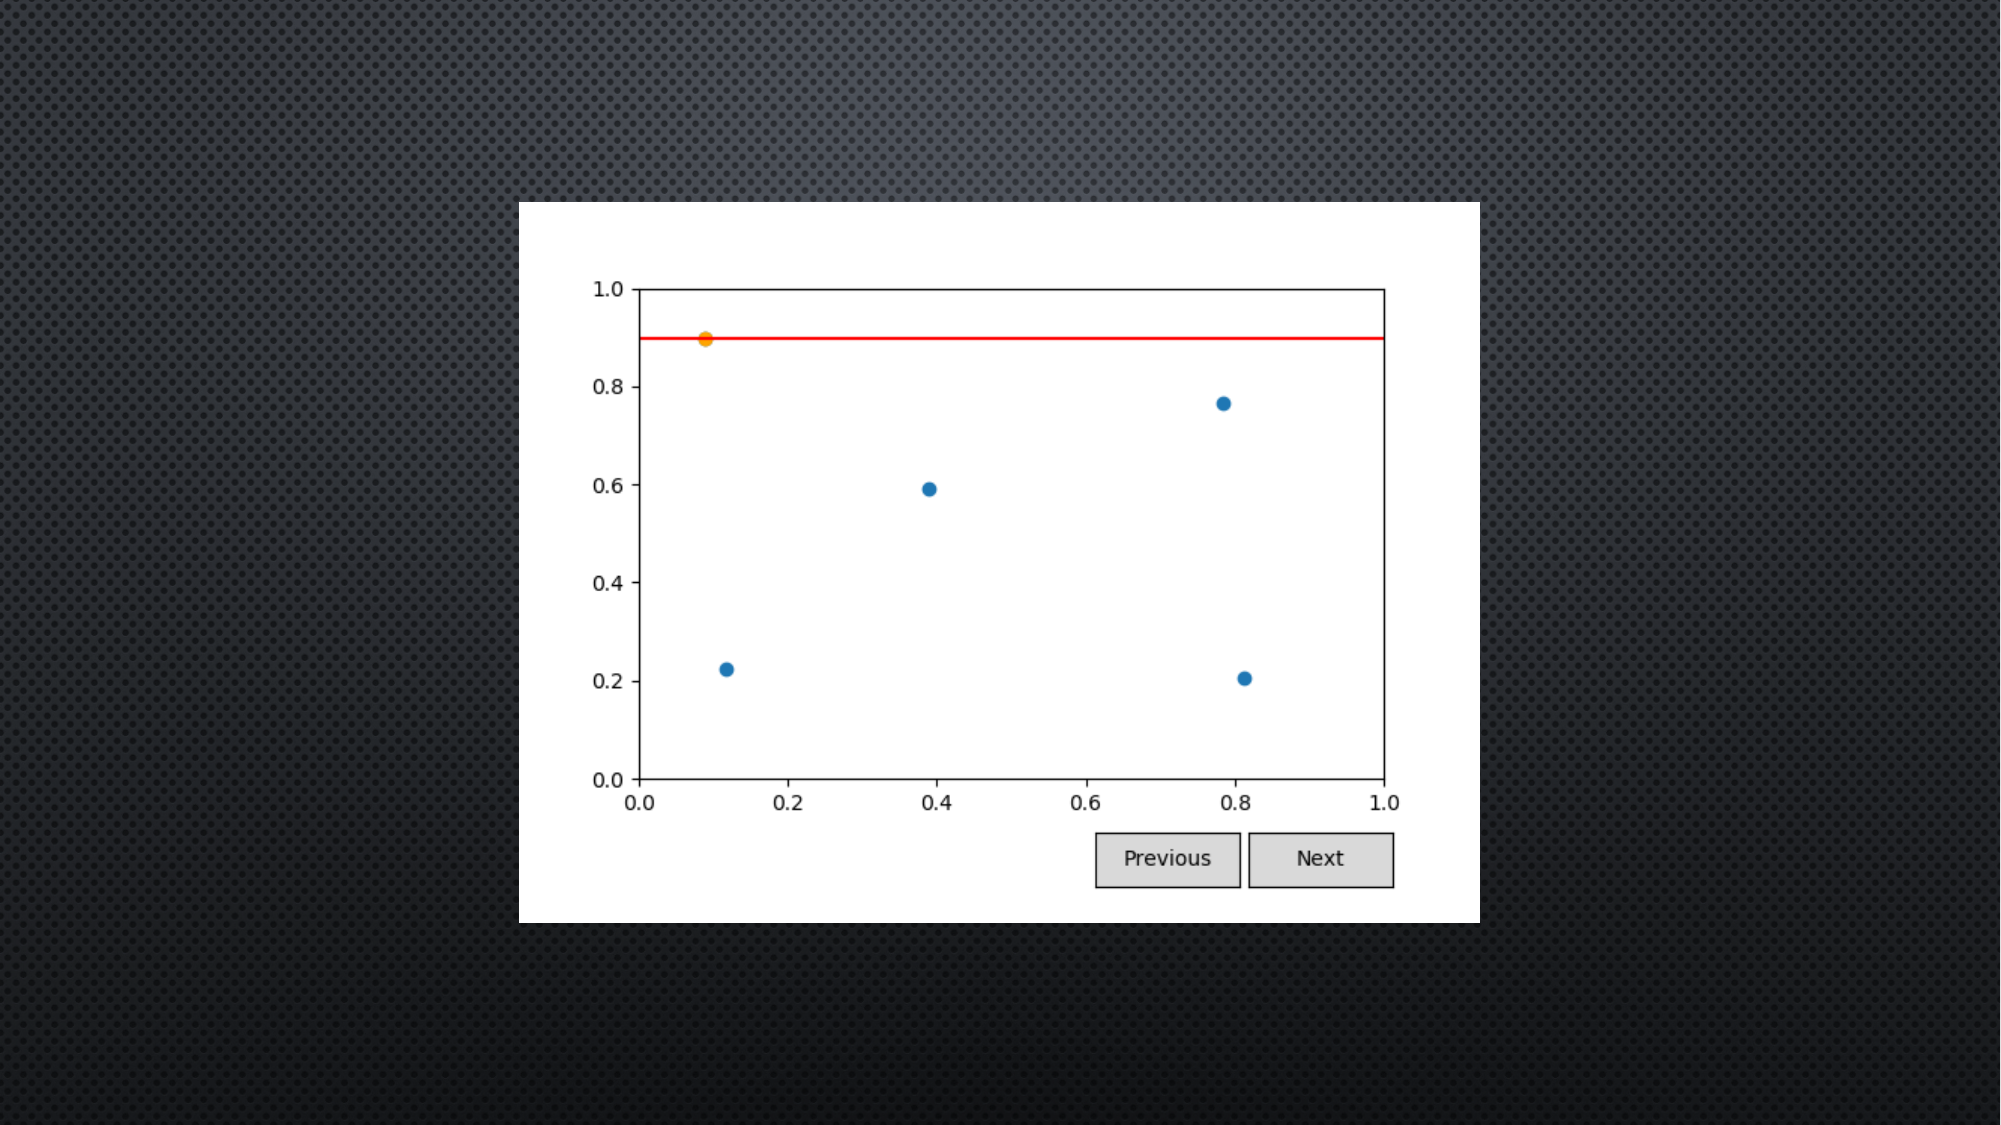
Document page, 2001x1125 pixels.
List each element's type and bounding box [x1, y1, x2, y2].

picture [519, 202, 1481, 923]
